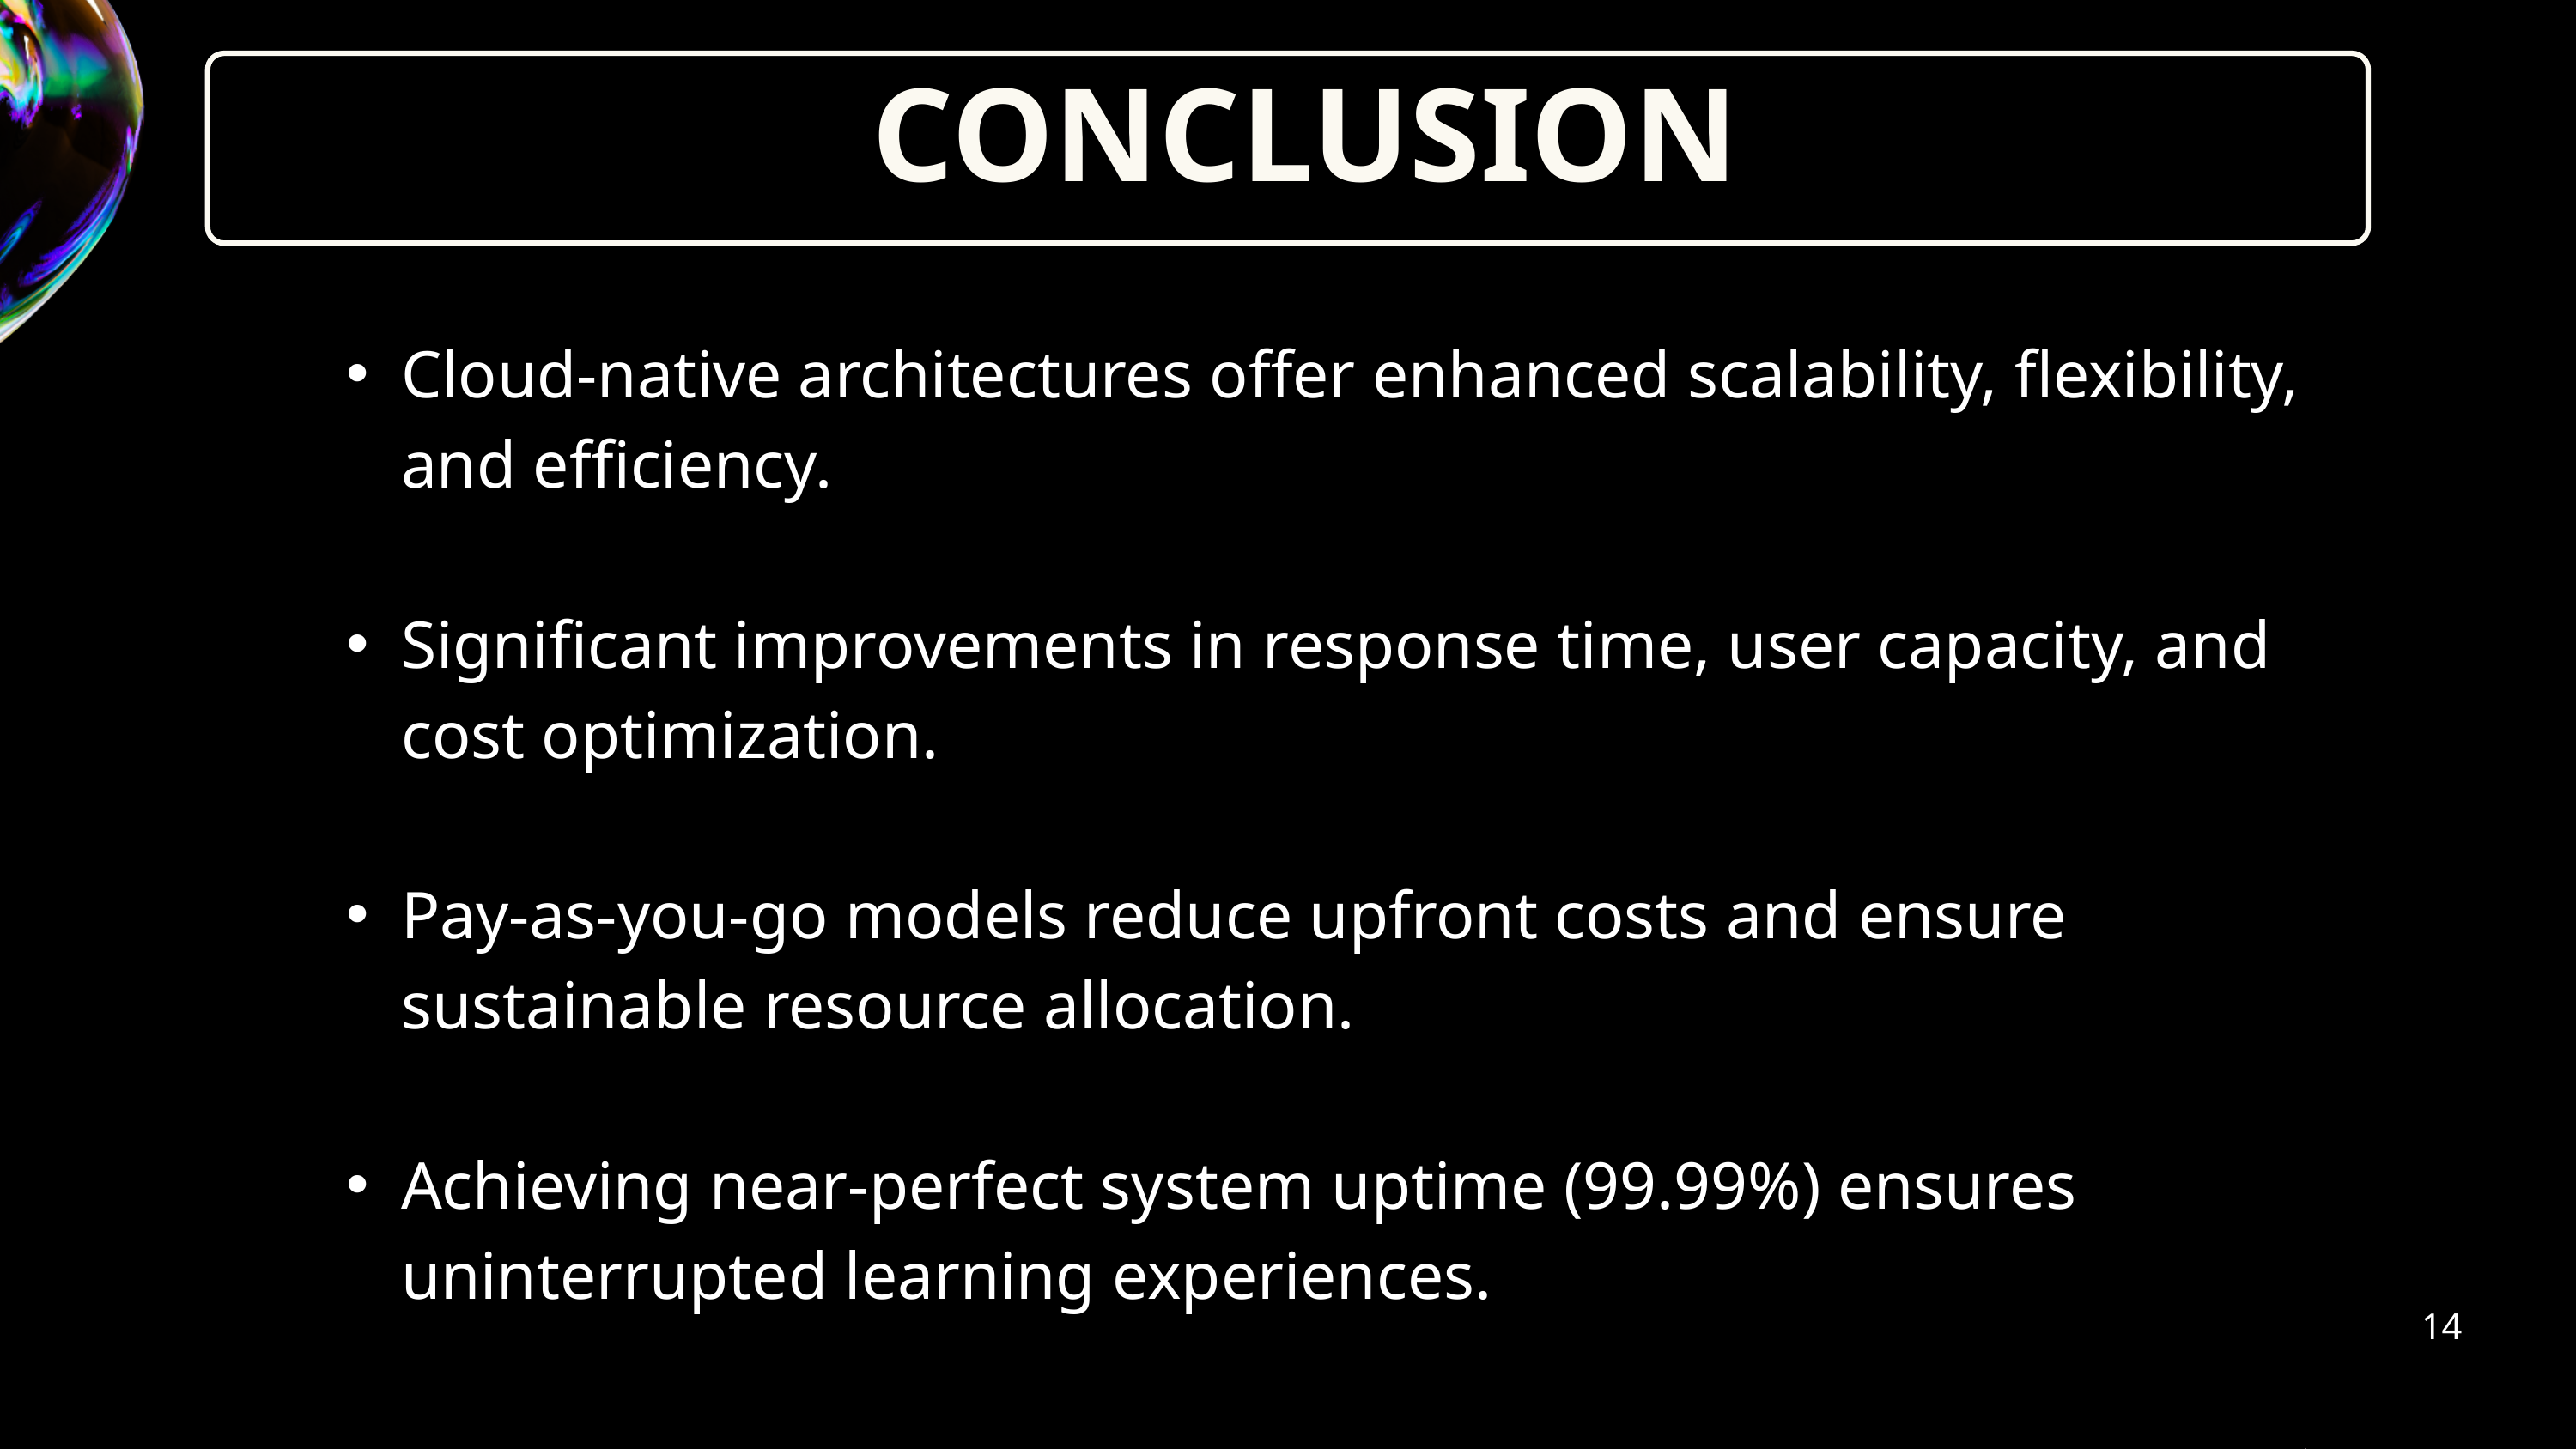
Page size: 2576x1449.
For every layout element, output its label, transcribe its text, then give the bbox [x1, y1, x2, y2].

text_box [2305, 1040, 2576, 1449]
text_box [0, 0, 145, 573]
text_box Cloud-native architectures offer enhanced scalability, flexibility, and efficiency. Significant improvements in response time, user capacity, and cost optimization. Pay-as-you-go models reduce upfront costs and ensure sustainable resource allocation. Achieving near-perfect system uptime (99.99%) ensures uninterrupted learning experiences. [291, 320, 2369, 1403]
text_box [207, 52, 2369, 244]
text_box 14 [2421, 1296, 2463, 1348]
